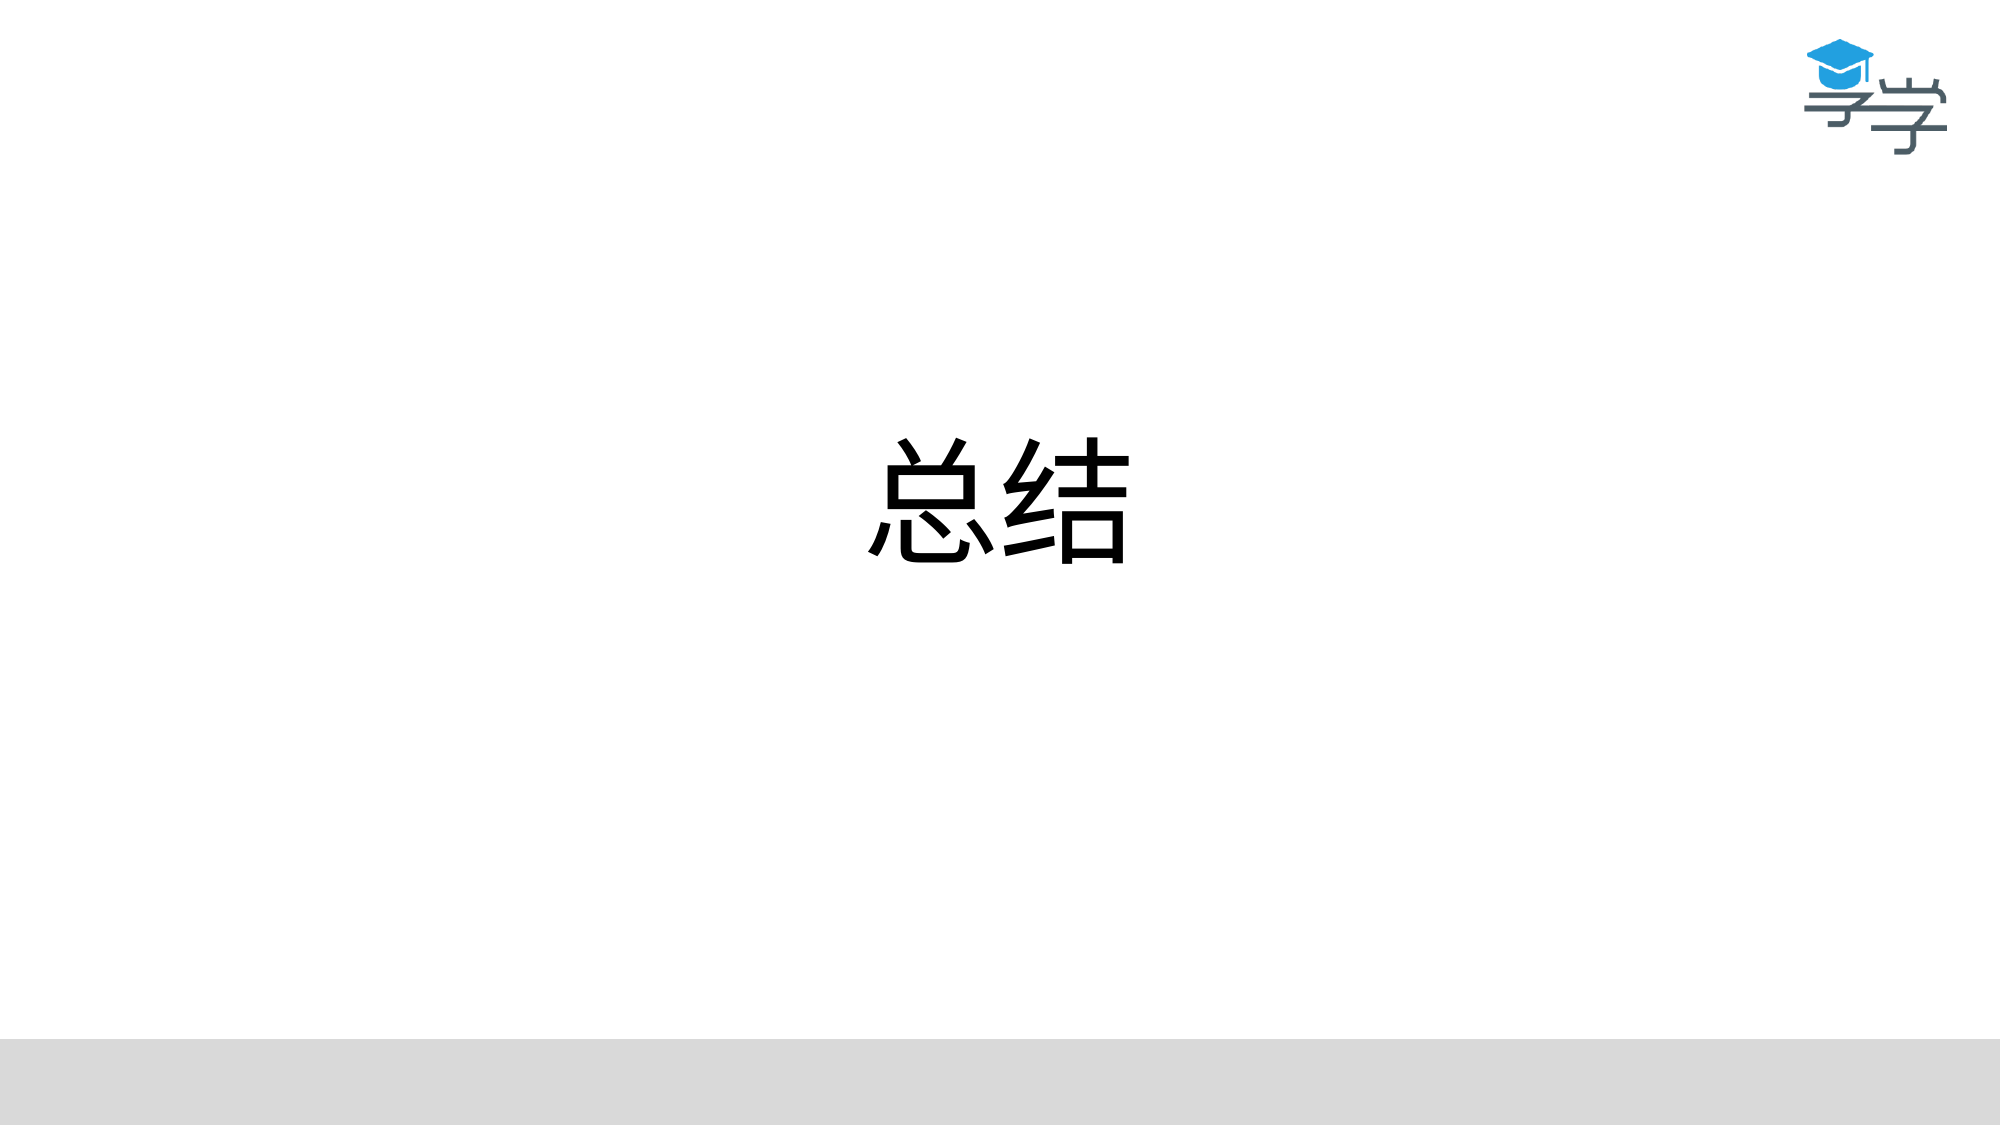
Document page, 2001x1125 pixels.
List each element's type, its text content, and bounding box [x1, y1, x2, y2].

picture [1799, 20, 1952, 173]
title 总结 [137, 408, 1863, 592]
